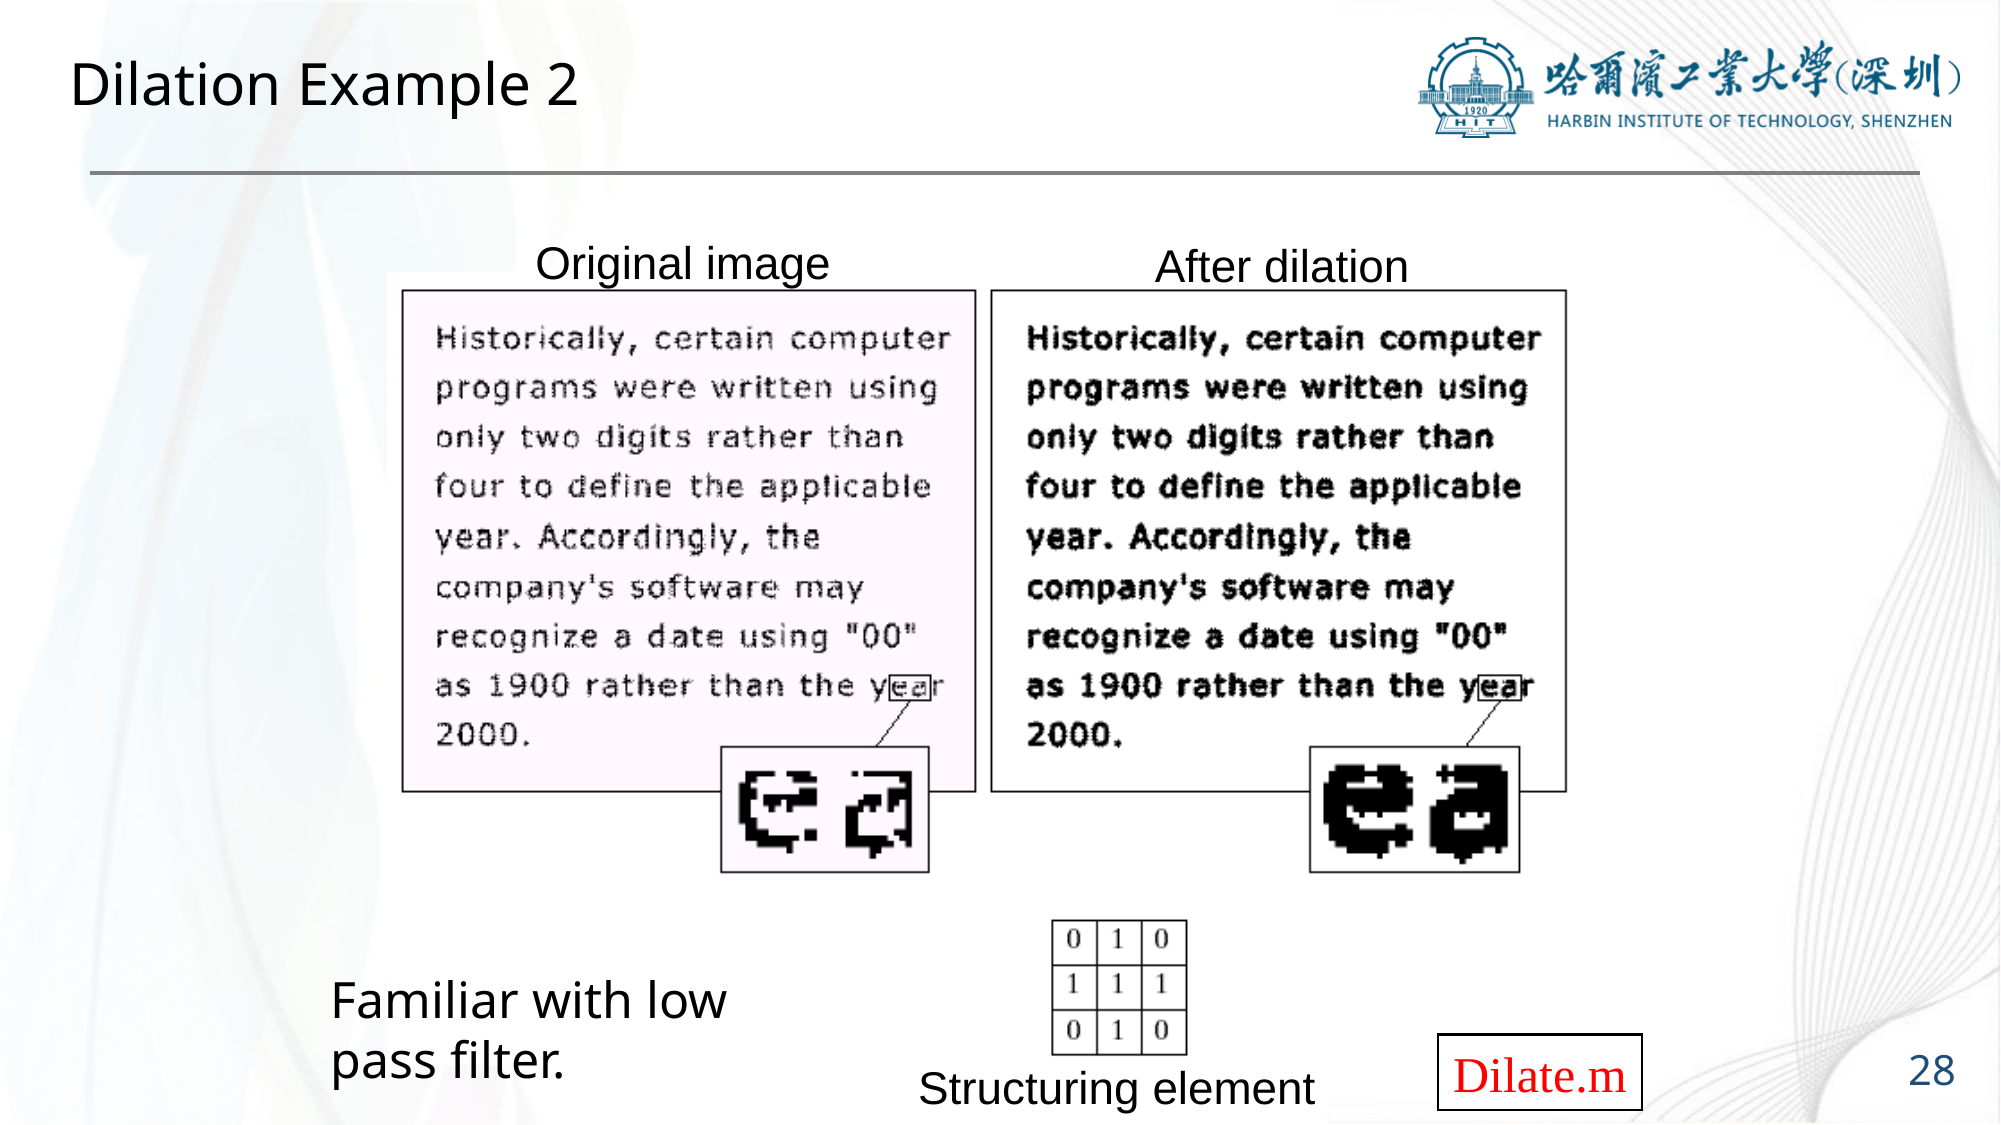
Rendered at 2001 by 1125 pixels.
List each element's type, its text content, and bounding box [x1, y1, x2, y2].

picture [0, 0, 2001, 1125]
text_box After dilation [1139, 229, 1425, 272]
text_box Original image [520, 226, 846, 272]
text_box Familiar with low pass filter. [316, 960, 789, 1096]
text_box Dilate.m [1437, 1033, 1643, 1111]
title Dilation Example 2 [54, 0, 1385, 174]
text_box Structuring element [903, 1065, 1331, 1121]
slide_number 28 [1643, 1042, 1972, 1103]
